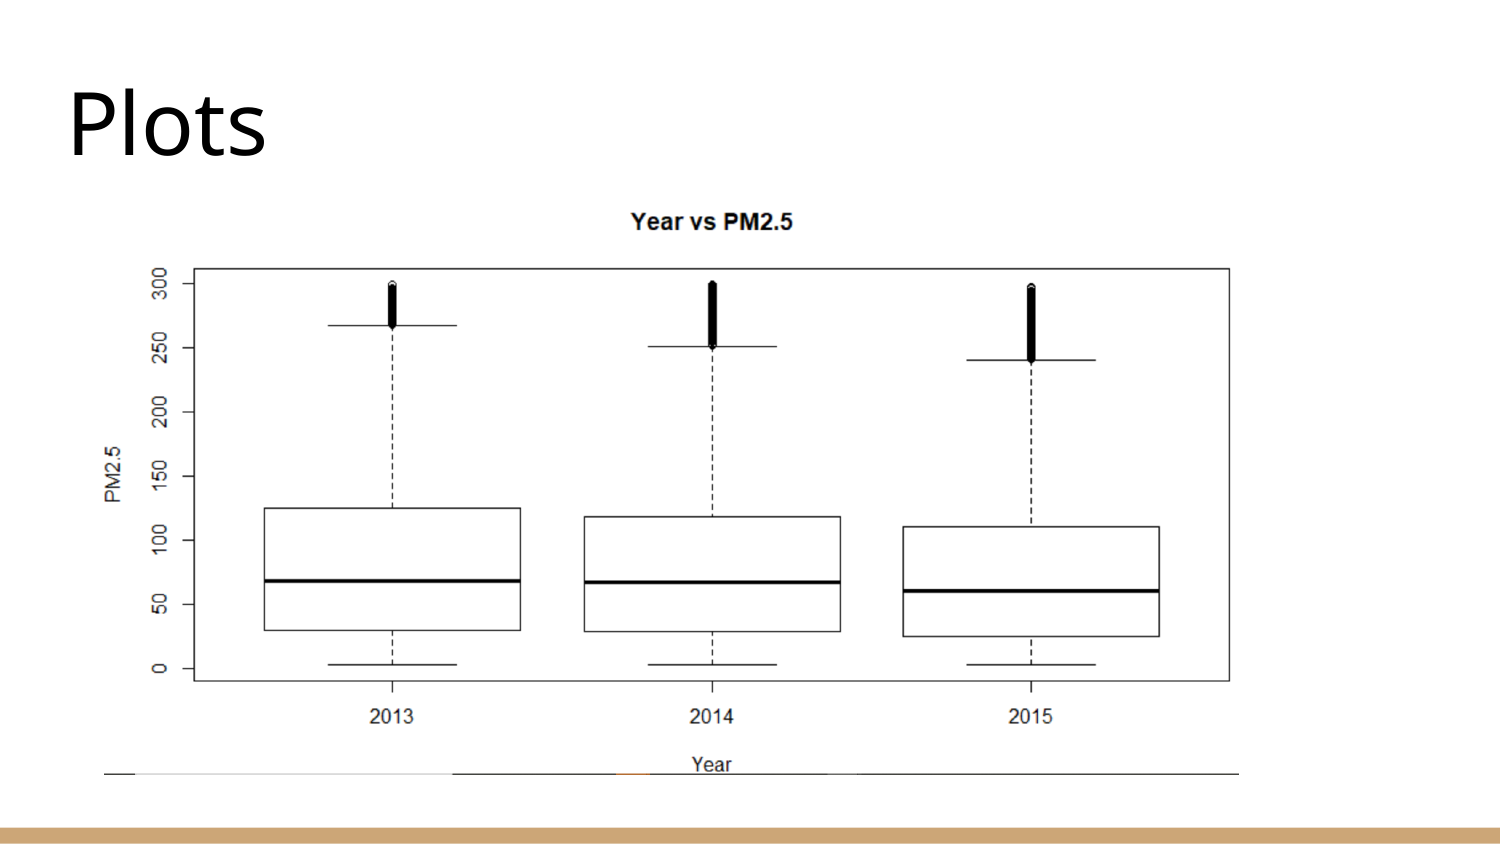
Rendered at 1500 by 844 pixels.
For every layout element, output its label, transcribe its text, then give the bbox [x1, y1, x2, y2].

title Plots [51, 51, 1449, 189]
picture [103, 168, 1240, 775]
